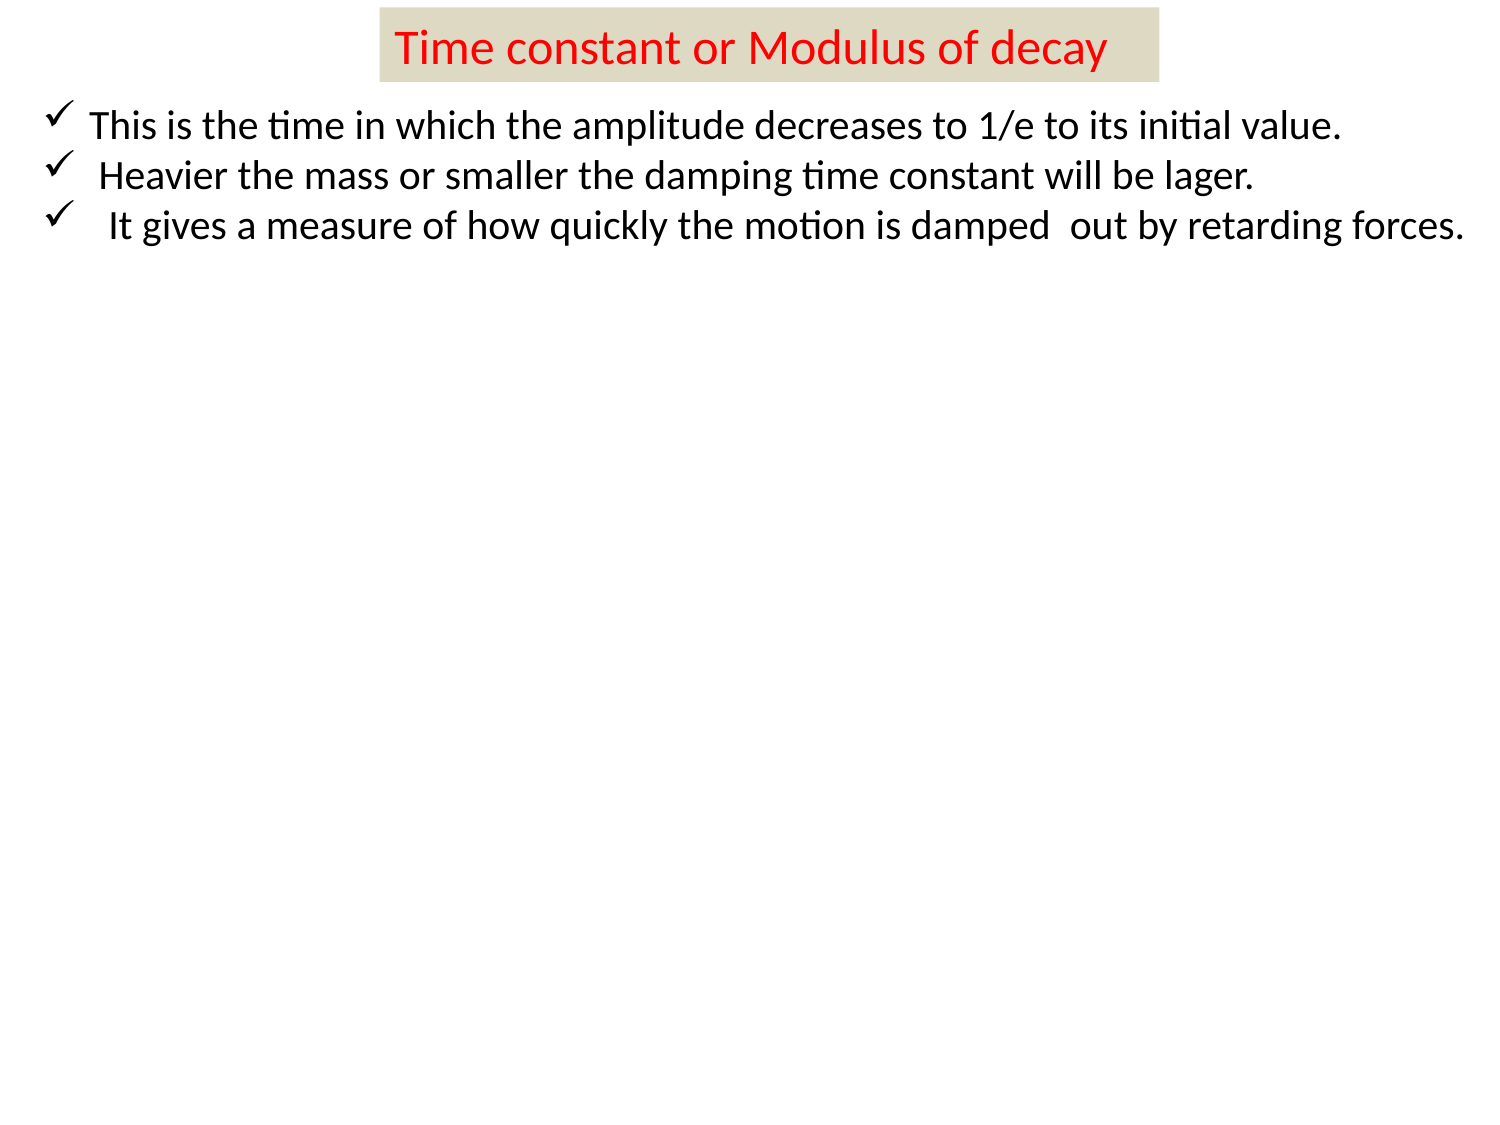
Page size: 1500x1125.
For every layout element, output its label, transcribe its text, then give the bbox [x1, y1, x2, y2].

text_box Time constant or Modulus of decay [379, 7, 1160, 82]
text_box This is the time in which the amplitude decreases to 1/e to its initial value. Heavier the mass or smaller the damping time constant will be lager. It gives a measure of how quickly the motion is damped out by retarding forces. [27, 90, 1500, 255]
